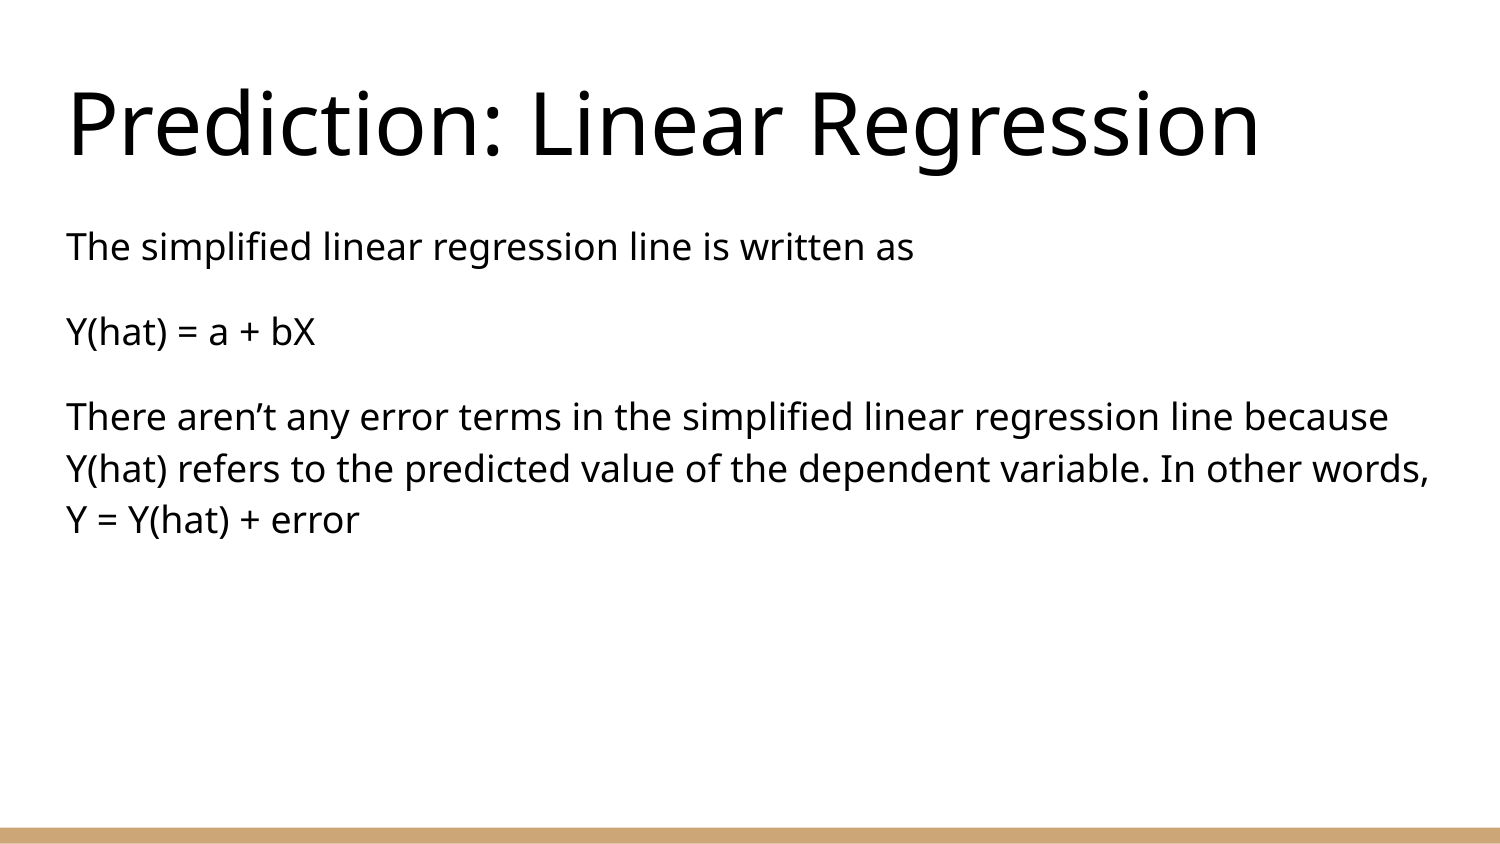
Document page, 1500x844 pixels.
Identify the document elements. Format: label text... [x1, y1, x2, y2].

list The simplified linear regression line is written as Y(hat) = a + bX There aren’t any error terms in the simplified linear regression line because Y(hat) refers to the predicted value of the dependent variable. In other words, Y = Y(hat) + error [51, 200, 1449, 752]
title Prediction: Linear Regression [51, 51, 1449, 189]
